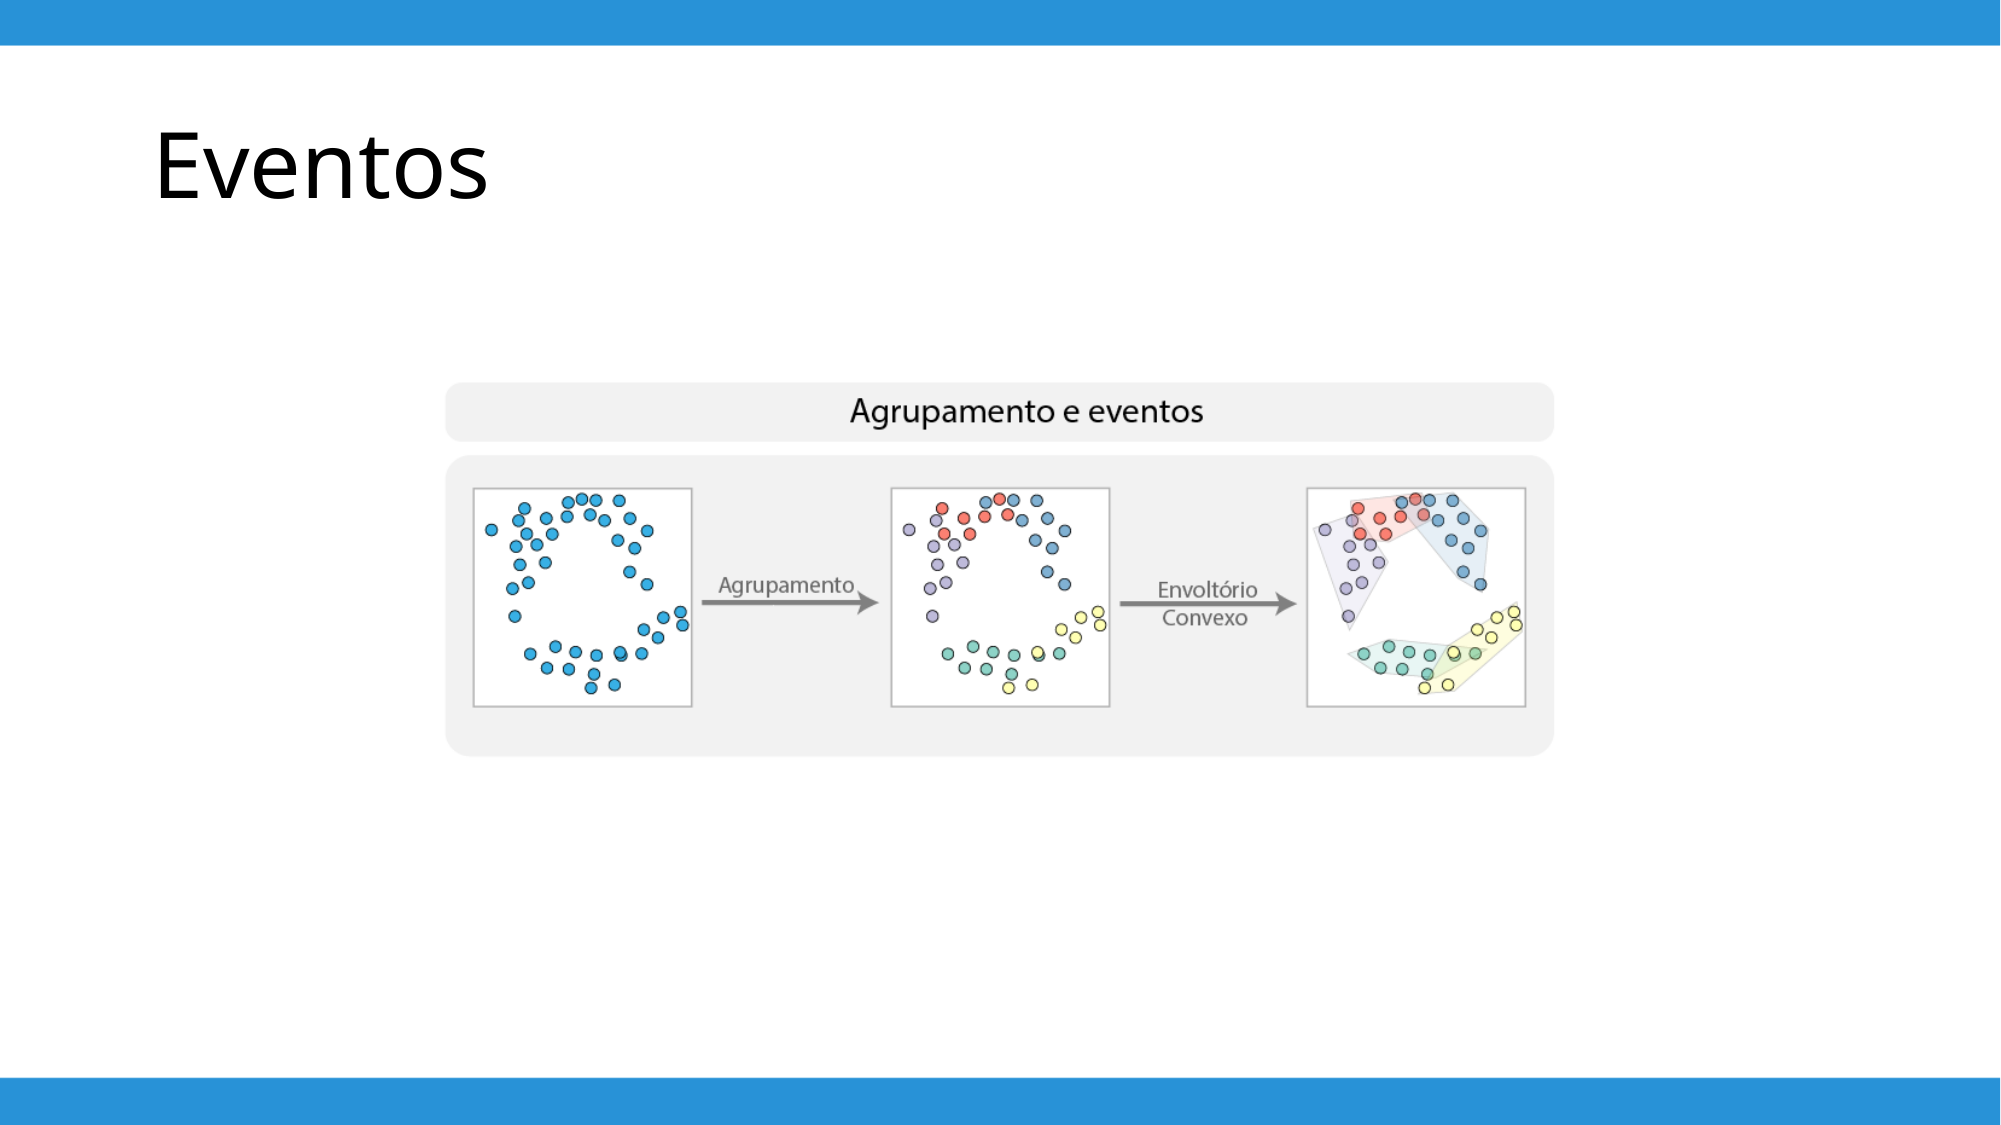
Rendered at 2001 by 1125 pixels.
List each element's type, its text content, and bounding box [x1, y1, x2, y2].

title Eventos [137, 59, 1863, 278]
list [418, 356, 1582, 814]
picture [0, 0, 2001, 1125]
